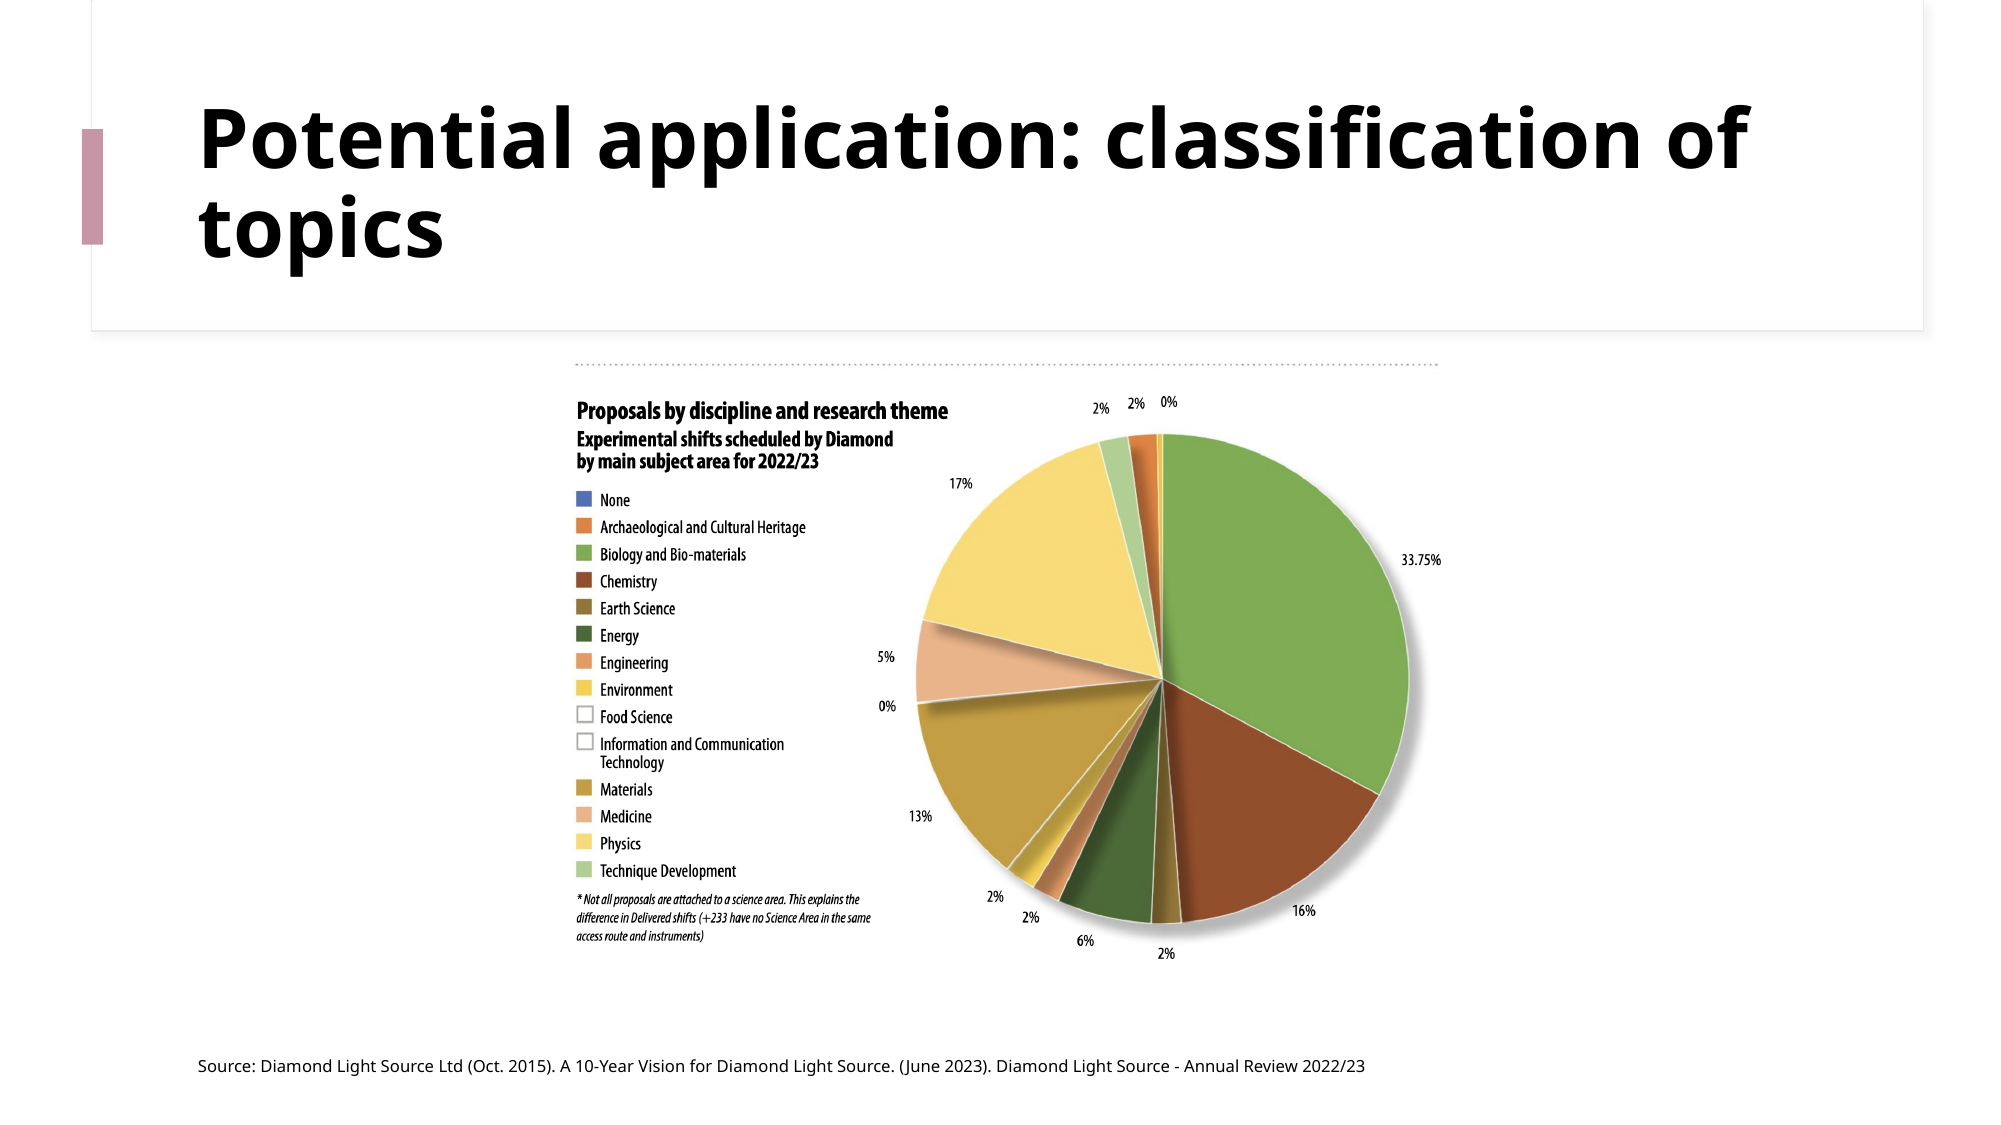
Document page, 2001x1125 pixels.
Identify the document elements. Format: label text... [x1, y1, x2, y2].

footer Source: Diamond Light Source Ltd (Oct. 2015). A 10-Year Vision for Diamond Light Source. (June 2023). Diamond Light Source - Annual Review 2022/23 [183, 1035, 1611, 1097]
title Potential application: classification of topics [183, 90, 1851, 284]
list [555, 361, 1479, 968]
